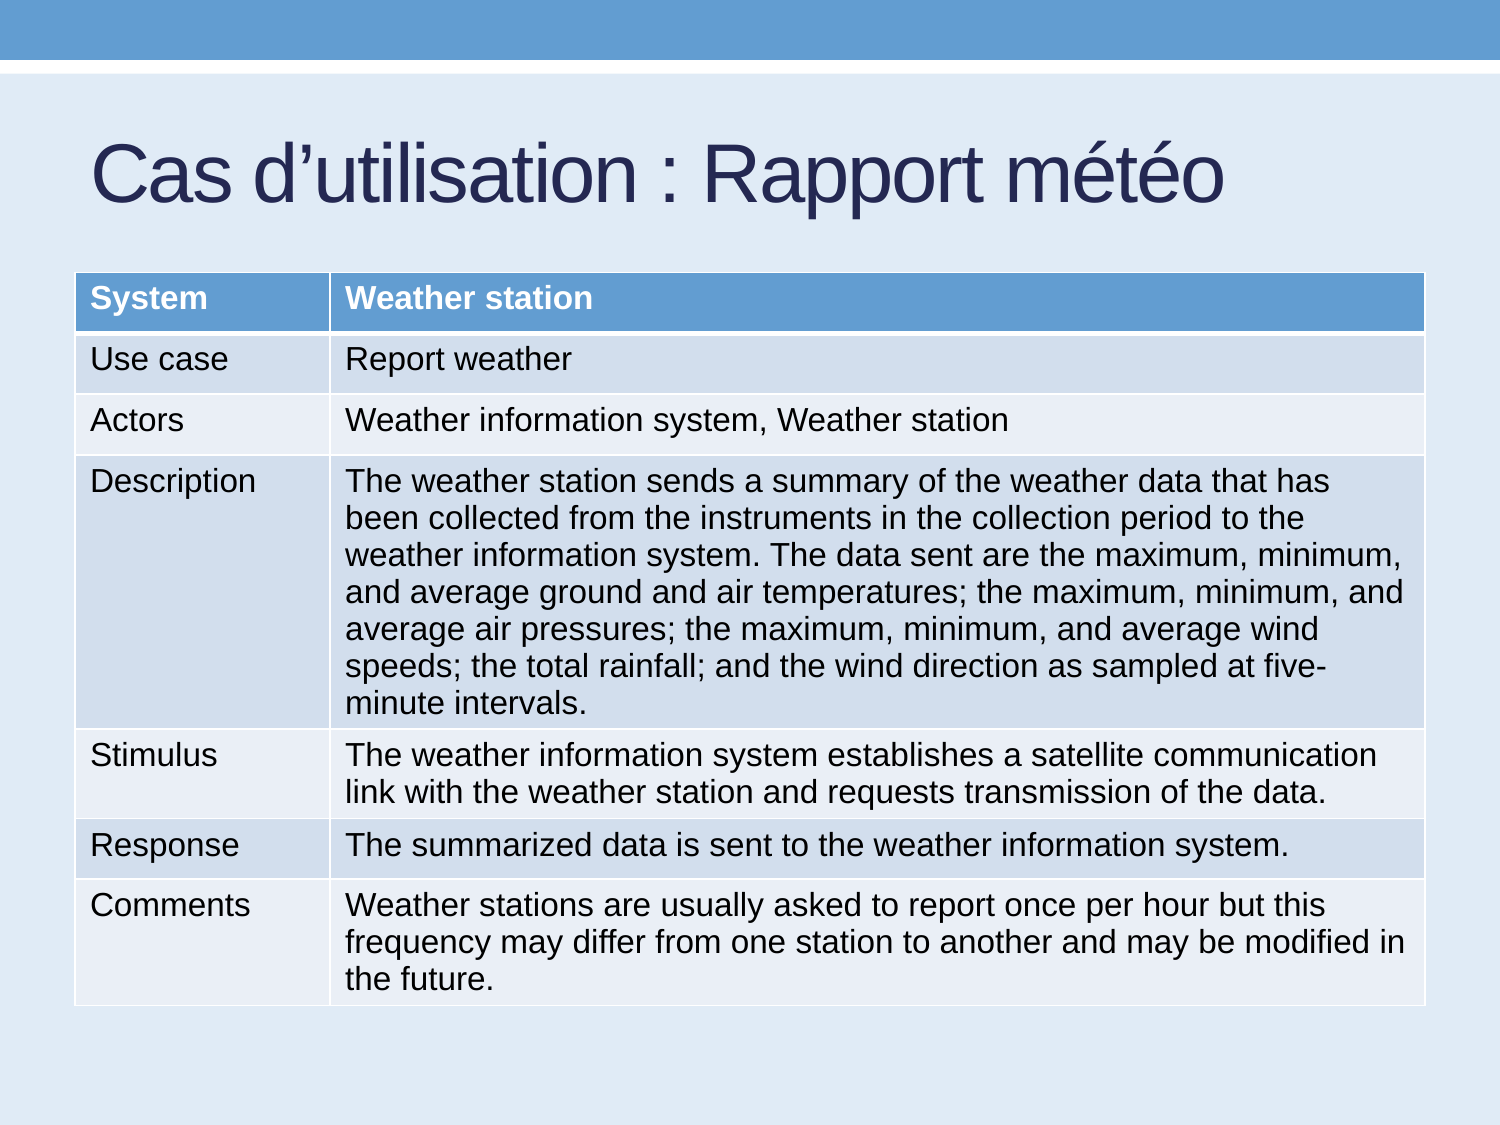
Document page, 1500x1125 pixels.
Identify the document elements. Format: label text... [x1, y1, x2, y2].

table_cell The weather station sends a summary of the weather data that has been collected from the instruments in the collection period to the weather information system. The data sent are the maximum, minimum, and average ground and air temperatures; the maximum, minimum, and average air pressures; the maximum, minimum, and average wind speeds; the total rainfall; and the wind direction as sampled at five-minute intervals. [331, 456, 1424, 728]
table_cell Description [76, 456, 329, 728]
table_cell The summarized data is sent to the weather information system. [331, 819, 1424, 878]
title Cas d’utilisation : Rapport météo [75, 87, 1425, 250]
table_header System [76, 273, 329, 331]
table_header Weather station [331, 273, 1424, 331]
table_cell Weather stations are usually asked to report once per hour but this frequency may differ from one station to another and may be modified in the future. [331, 880, 1424, 1005]
table_cell Response [76, 819, 329, 878]
table_cell Weather information system, Weather station [331, 395, 1424, 454]
table_cell Actors [76, 395, 329, 454]
table_cell Report weather [331, 336, 1424, 393]
table_cell Use case [76, 336, 329, 393]
table_cell Stimulus [76, 730, 329, 818]
table_cell Comments [76, 880, 329, 1005]
table_cell The weather information system establishes a satellite communication link with the weather station and requests transmission of the data. [331, 730, 1424, 818]
